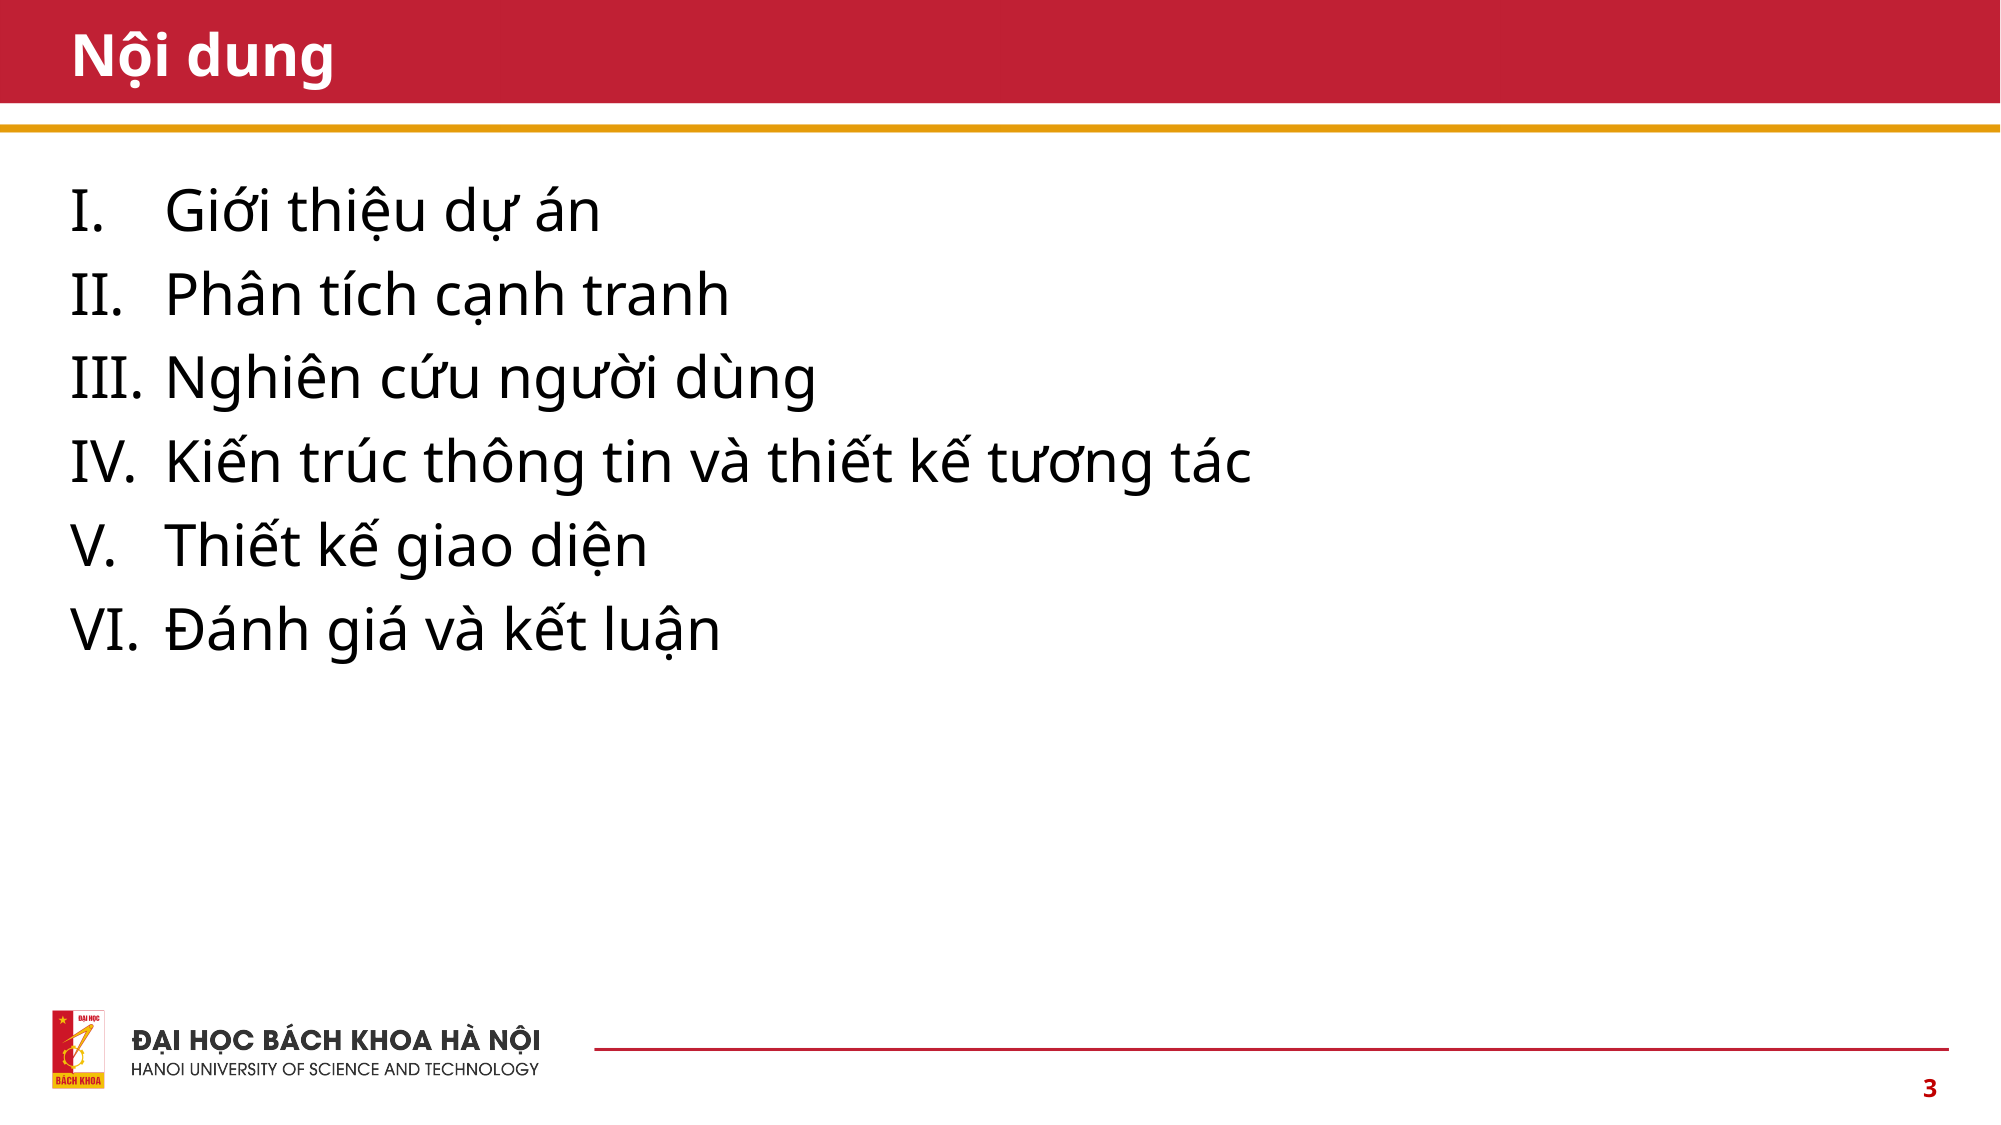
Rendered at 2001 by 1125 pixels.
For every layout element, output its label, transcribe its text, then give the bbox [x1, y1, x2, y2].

title Nội dung [55, 18, 1945, 90]
list Giới thiệu dự án Phân tích cạnh tranh Nghiên cứu người dùng Kiến trúc thông tin và thiết kế tương tác Thiết kế giao diện Đánh giá và kết luận [55, 173, 1945, 979]
picture [0, 0, 2001, 1125]
slide_number 3 [1502, 1065, 1953, 1125]
